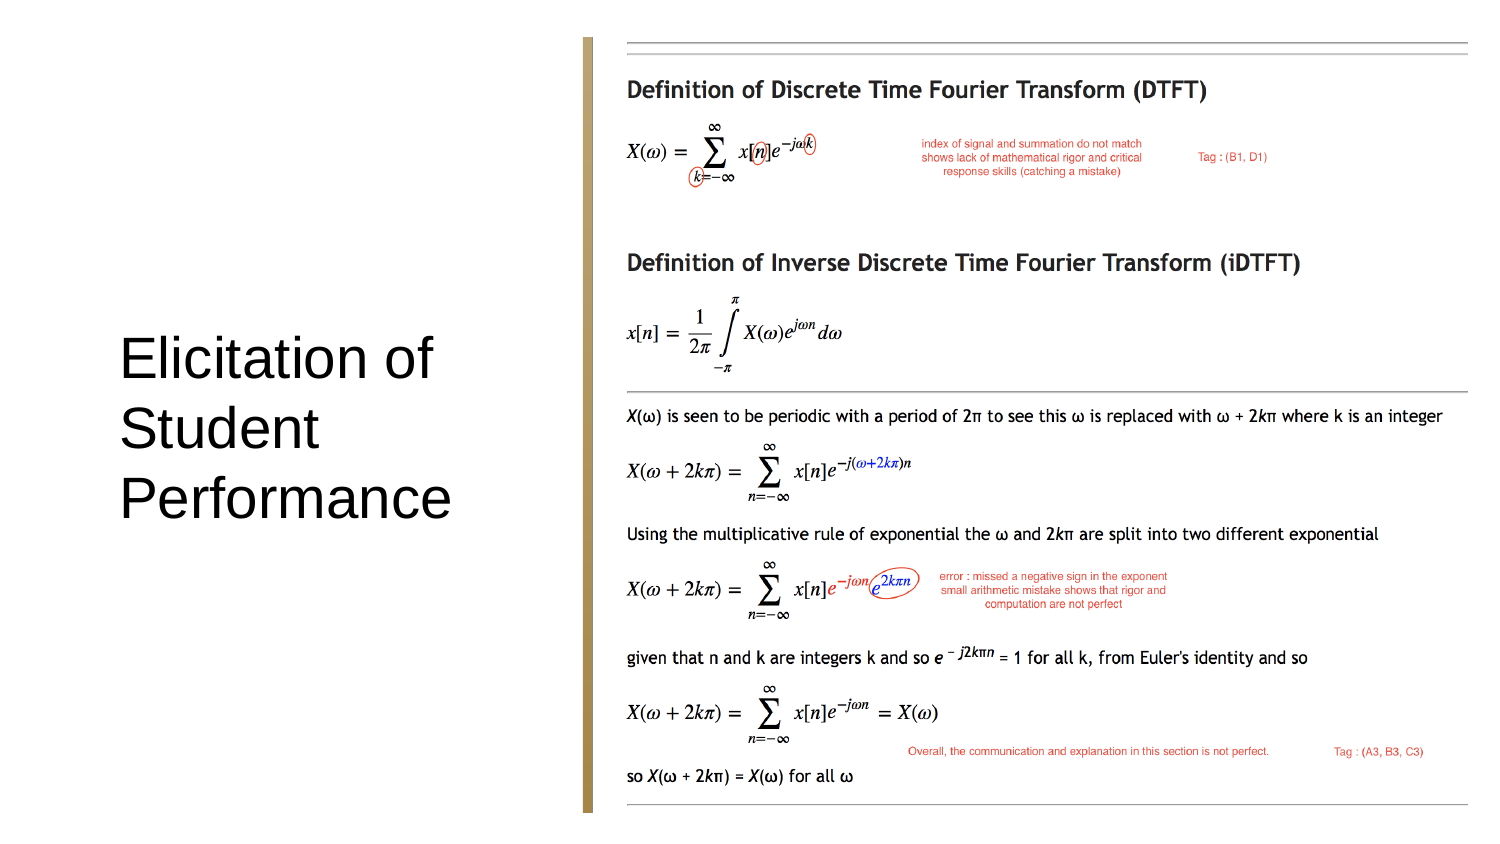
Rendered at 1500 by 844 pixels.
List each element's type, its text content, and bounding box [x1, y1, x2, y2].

title Elicitation of Student Performance [104, 305, 510, 544]
slide_number 39 [1389, 764, 1480, 830]
picture [582, 36, 1469, 813]
